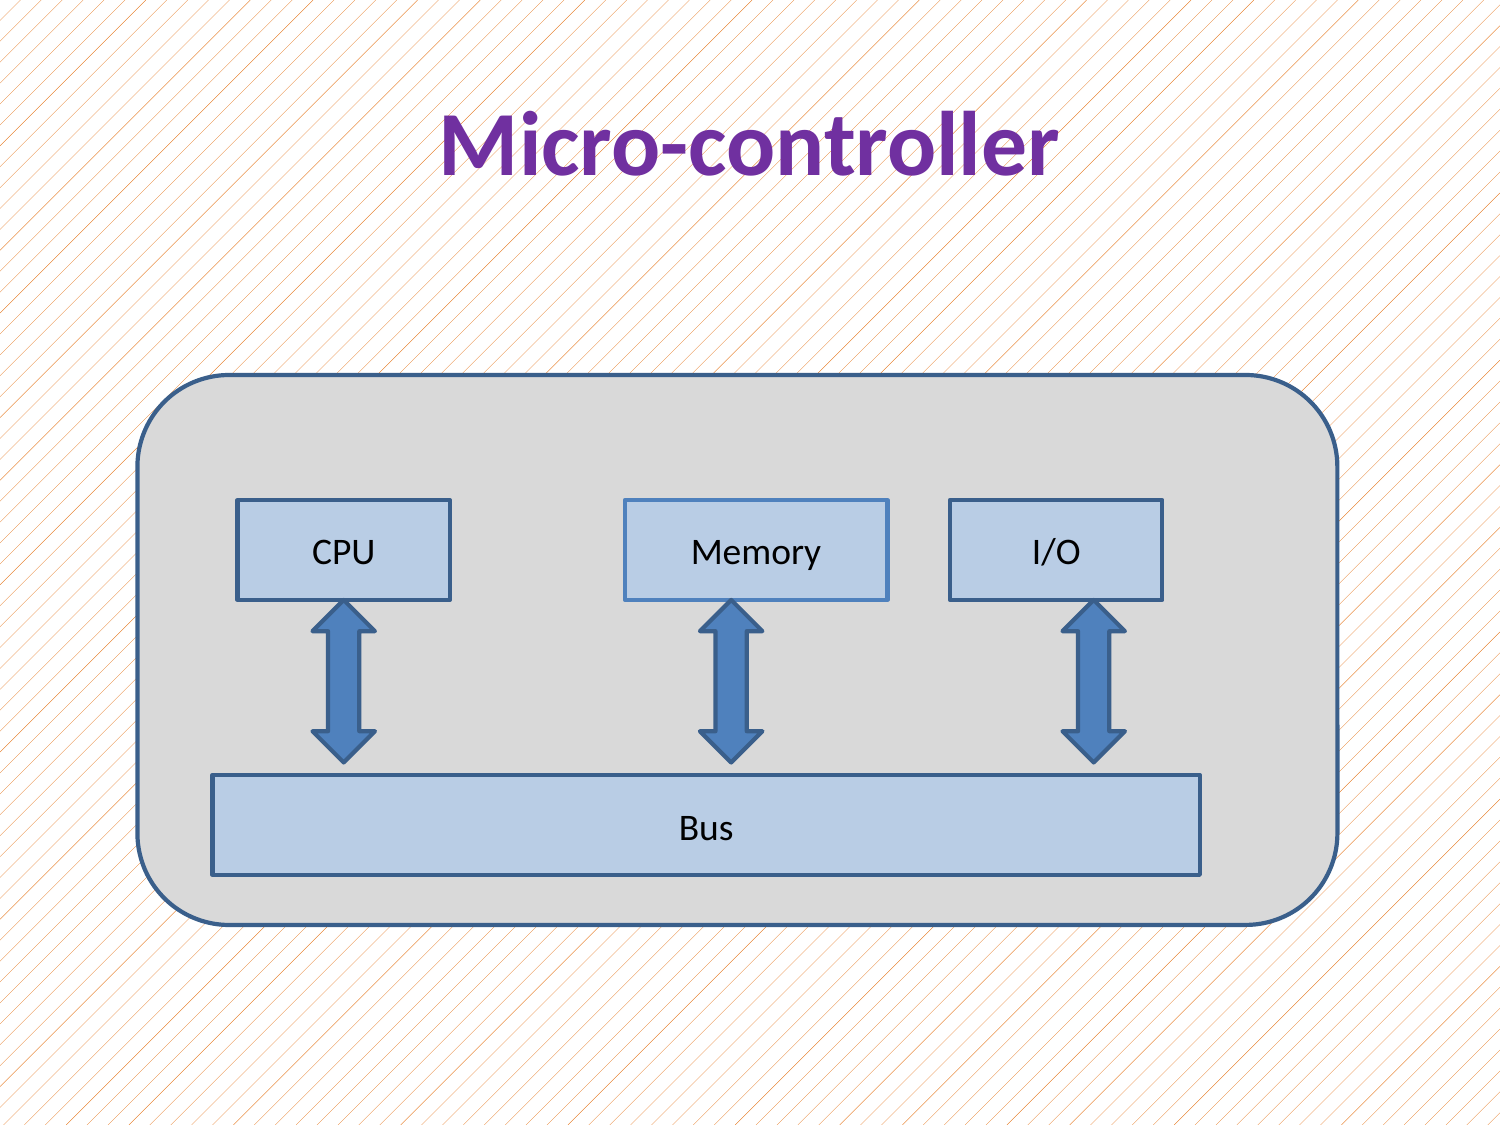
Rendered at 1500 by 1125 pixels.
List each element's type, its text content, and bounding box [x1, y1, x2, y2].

title Micro-controller [75, 45, 1425, 233]
text_box Memory [623, 498, 890, 602]
text_box [135, 372, 1340, 928]
text_box [697, 597, 765, 765]
text_box [1060, 597, 1127, 765]
text_box I/O [948, 498, 1164, 602]
text_box CPU [235, 498, 452, 602]
text_box [310, 597, 377, 765]
text_box Bus [210, 773, 1202, 877]
